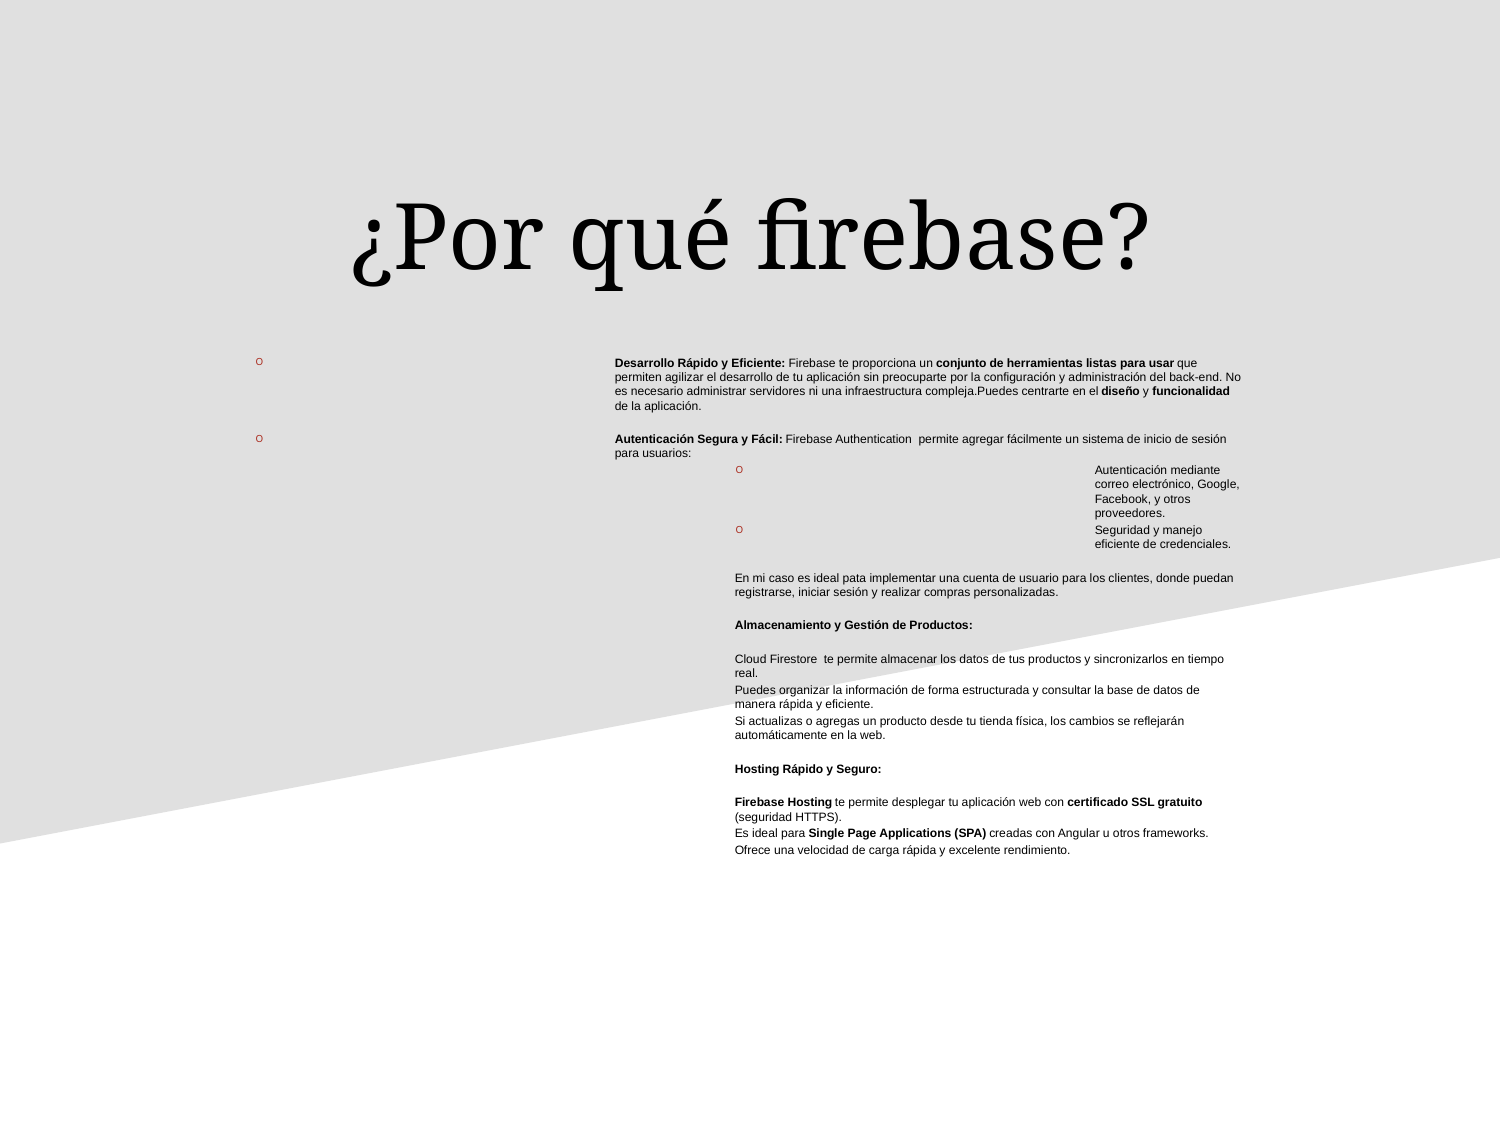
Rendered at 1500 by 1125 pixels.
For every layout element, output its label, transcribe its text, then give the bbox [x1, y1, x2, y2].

text_box ¿Por qué firebase? [179, 134, 1323, 332]
text_box Desarrollo Rápido y Eficiente: Firebase te proporciona un conjunto de herramientas listas para usar que permiten agilizar el desarrollo de tu aplicación sin preocuparte por la configuración y administración del back-end. No es necesario administrar servidores ni una infraestructura compleja.Puedes centrarte en el diseño y funcionalidad de la aplicación. Autenticación Segura y Fácil: Firebase Authentication permite agregar fácilmente un sistema de inicio de sesión para usuarios: Autenticación mediante correo electrónico, Google, Facebook, y otros proveedores. Seguridad y manejo eficiente de credenciales. En mi caso es ideal pata implementar una cuenta de usuario para los clientes, donde puedan registrarse, iniciar sesión y realizar compras personalizadas. Almacenamiento y Gestión de Productos: Cloud Firestore te permite almacenar los datos de tus productos y sincronizarlos en tiempo real. Puedes organizar la información de forma estructurada y consultar la base de datos de manera rápida y eficiente. Si actualizas o agregas un producto desde tu tienda física, los cambios se reflejarán automáticamente en la web. Hosting Rápido y Seguro: Firebase Hosting te permite desplegar tu aplicación web con certificado SSL gratuito (seguridad HTTPS). Es ideal para Single Page Applications (SPA) creadas con Angular u otros frameworks. Ofrece una velocidad de carga rápida y excelente rendimiento. [239, 347, 1257, 939]
